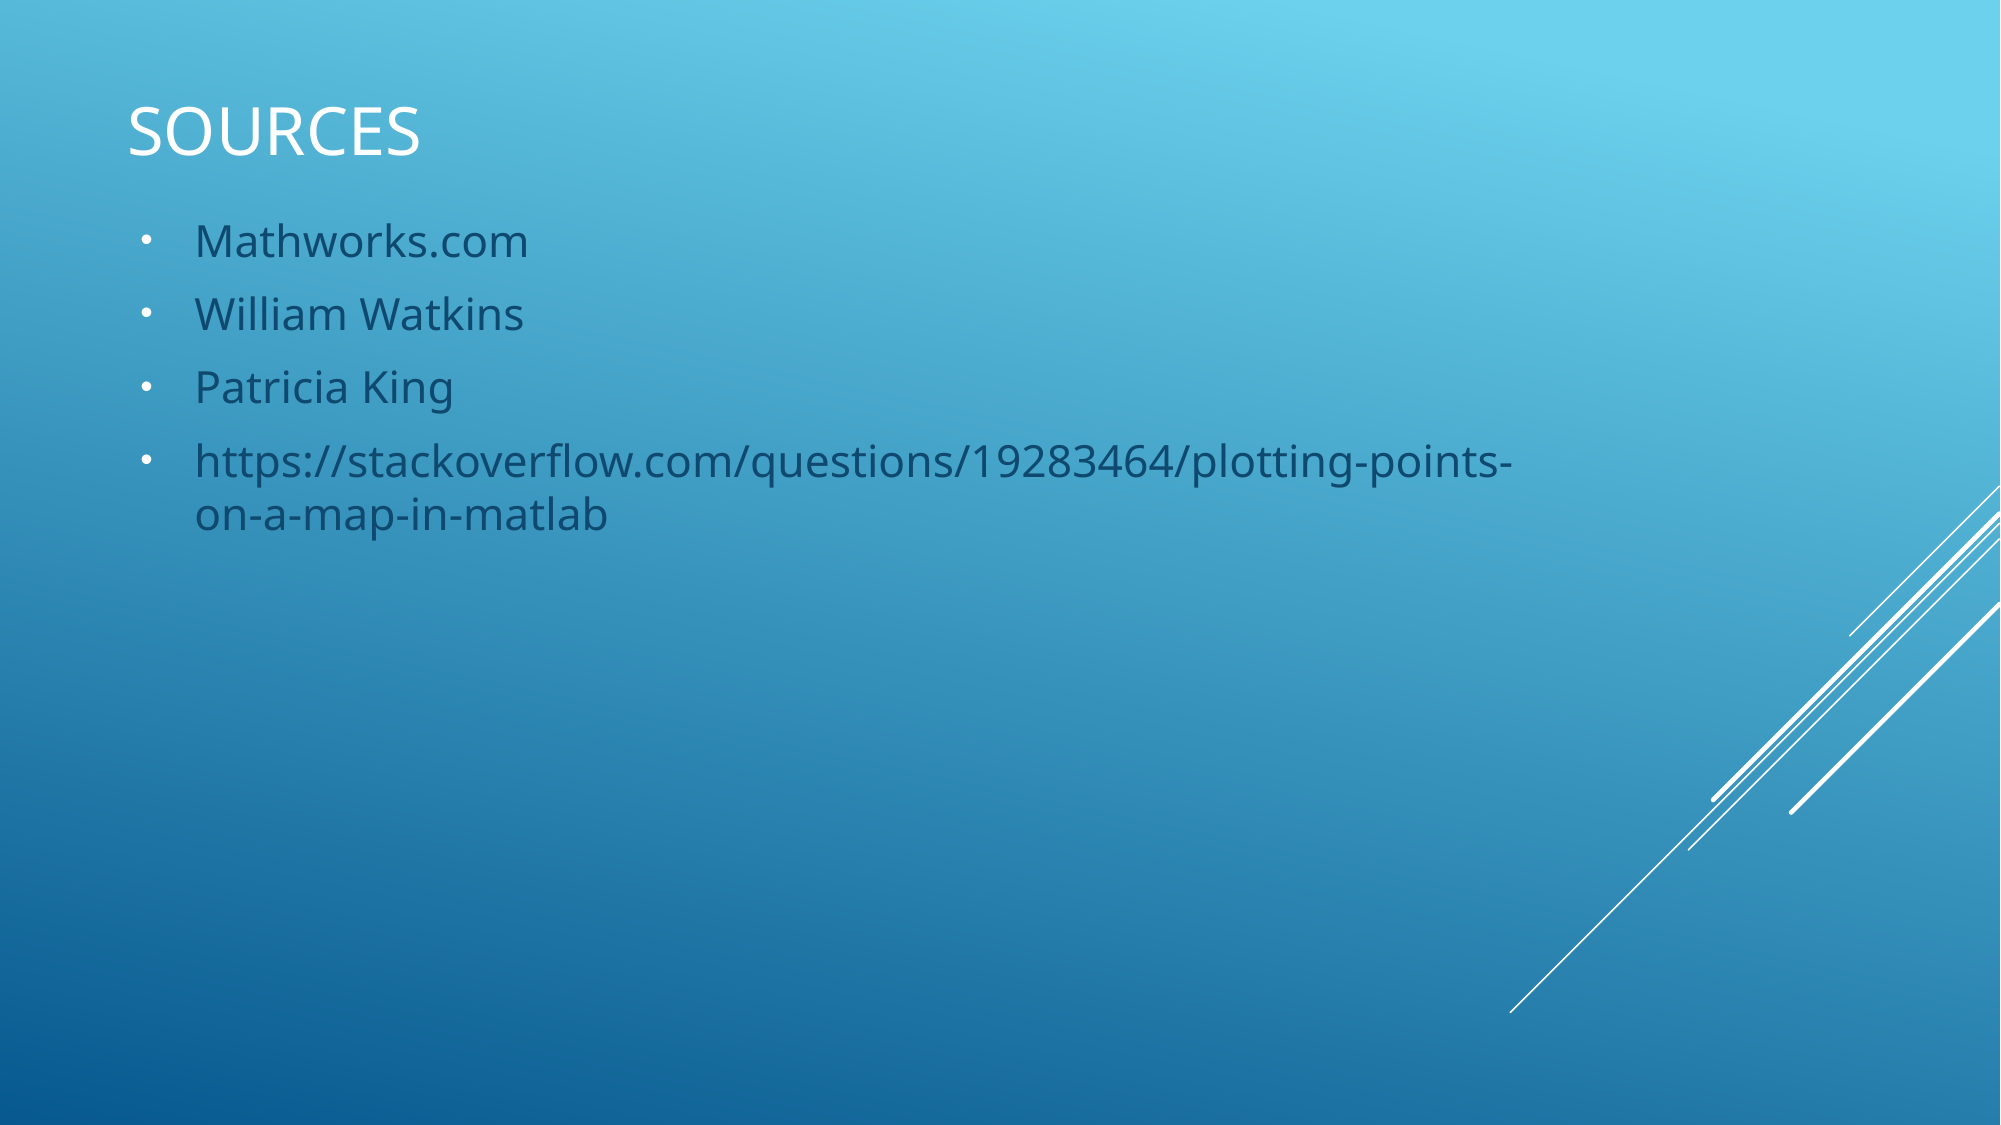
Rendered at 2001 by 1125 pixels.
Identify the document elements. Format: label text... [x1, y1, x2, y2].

title Sources [112, 70, 446, 188]
list Mathworks.com William Watkins Patricia King https://stackoverflow.com/questions/19283464/plotting-points-on-a-map-in-matlab [125, 204, 1589, 548]
